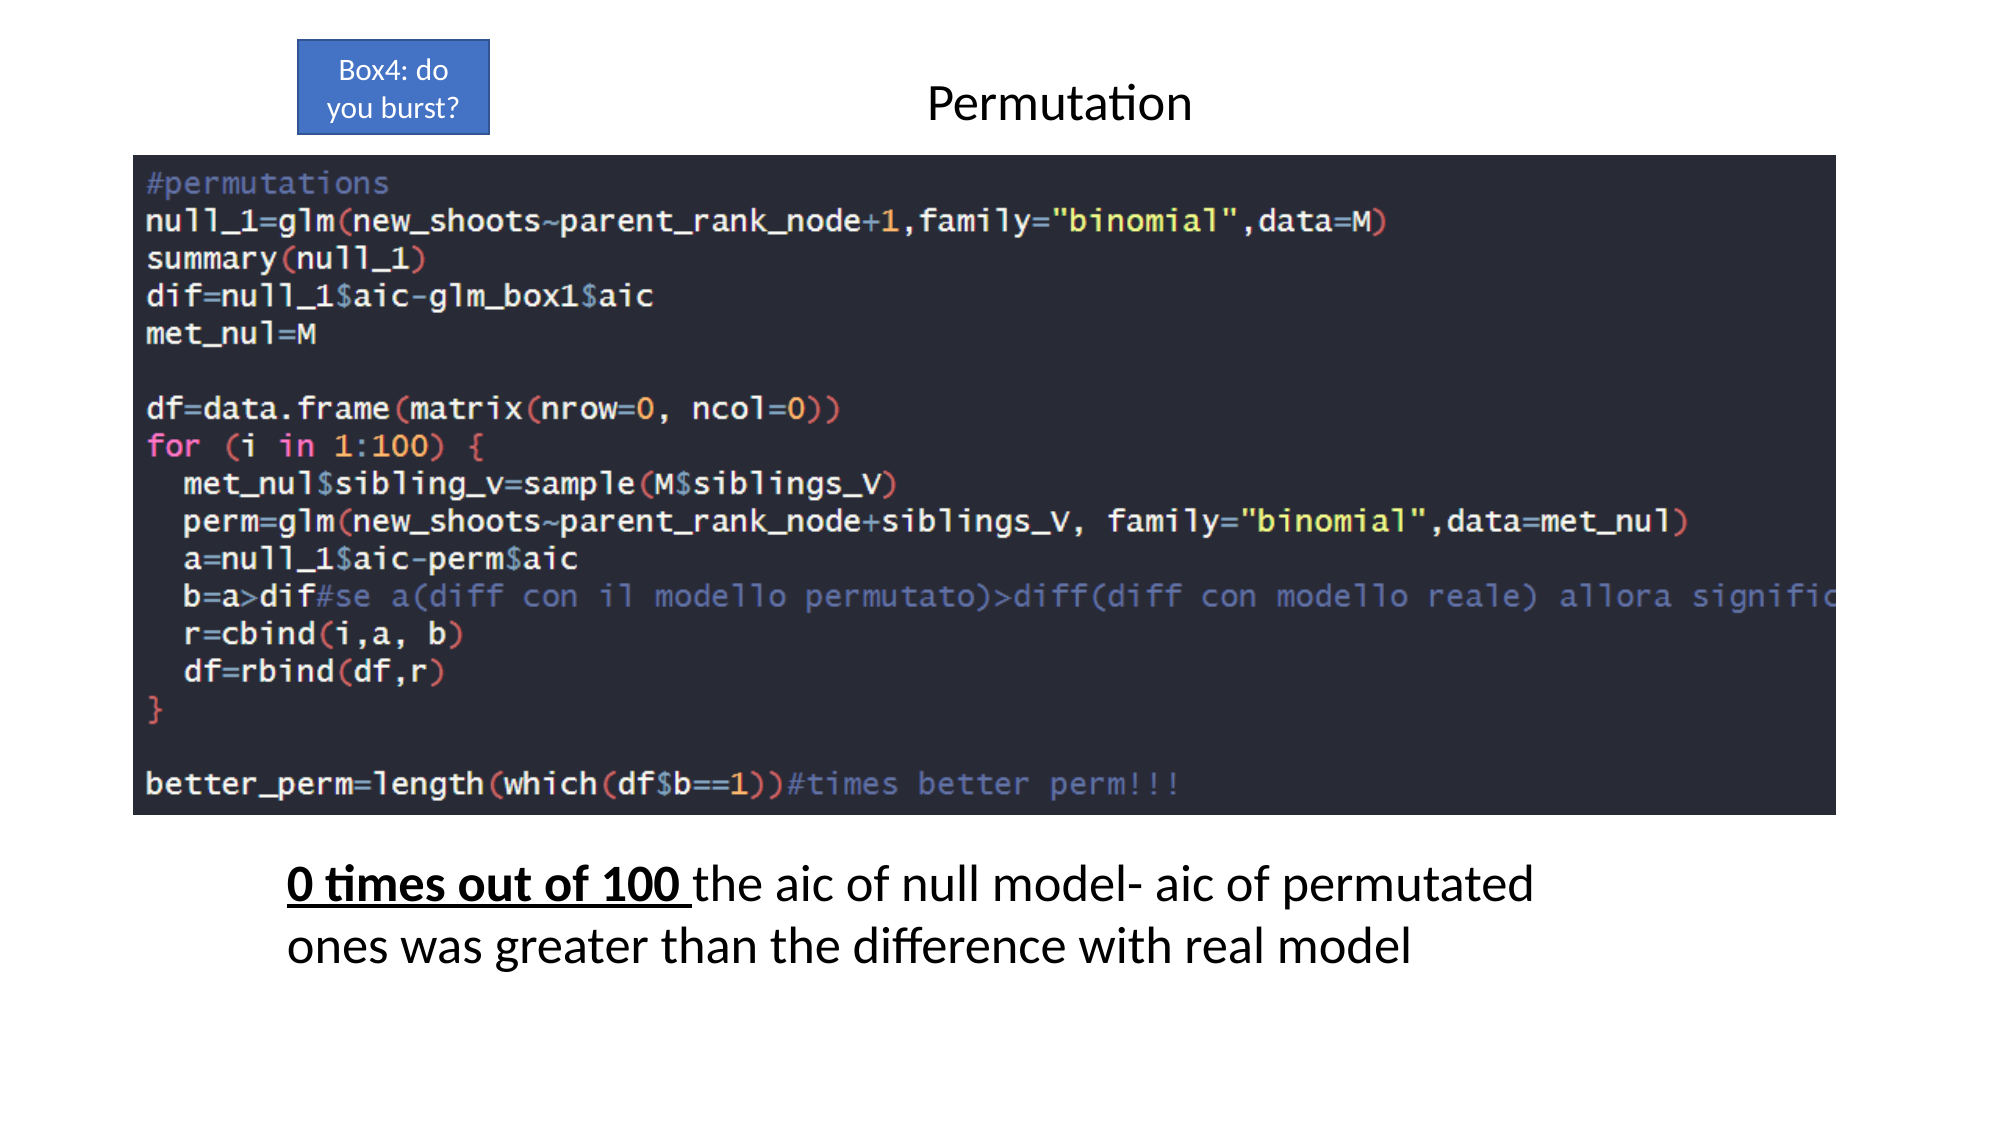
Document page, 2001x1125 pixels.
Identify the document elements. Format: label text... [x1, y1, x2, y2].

text_box Permutation [912, 60, 1322, 138]
text_box Box4: do you burst? [297, 39, 490, 135]
text_box 0 times out of 100 the aic of null model- aic of permutated ones was greater than the difference with real model [272, 841, 1654, 982]
picture [133, 155, 1836, 815]
